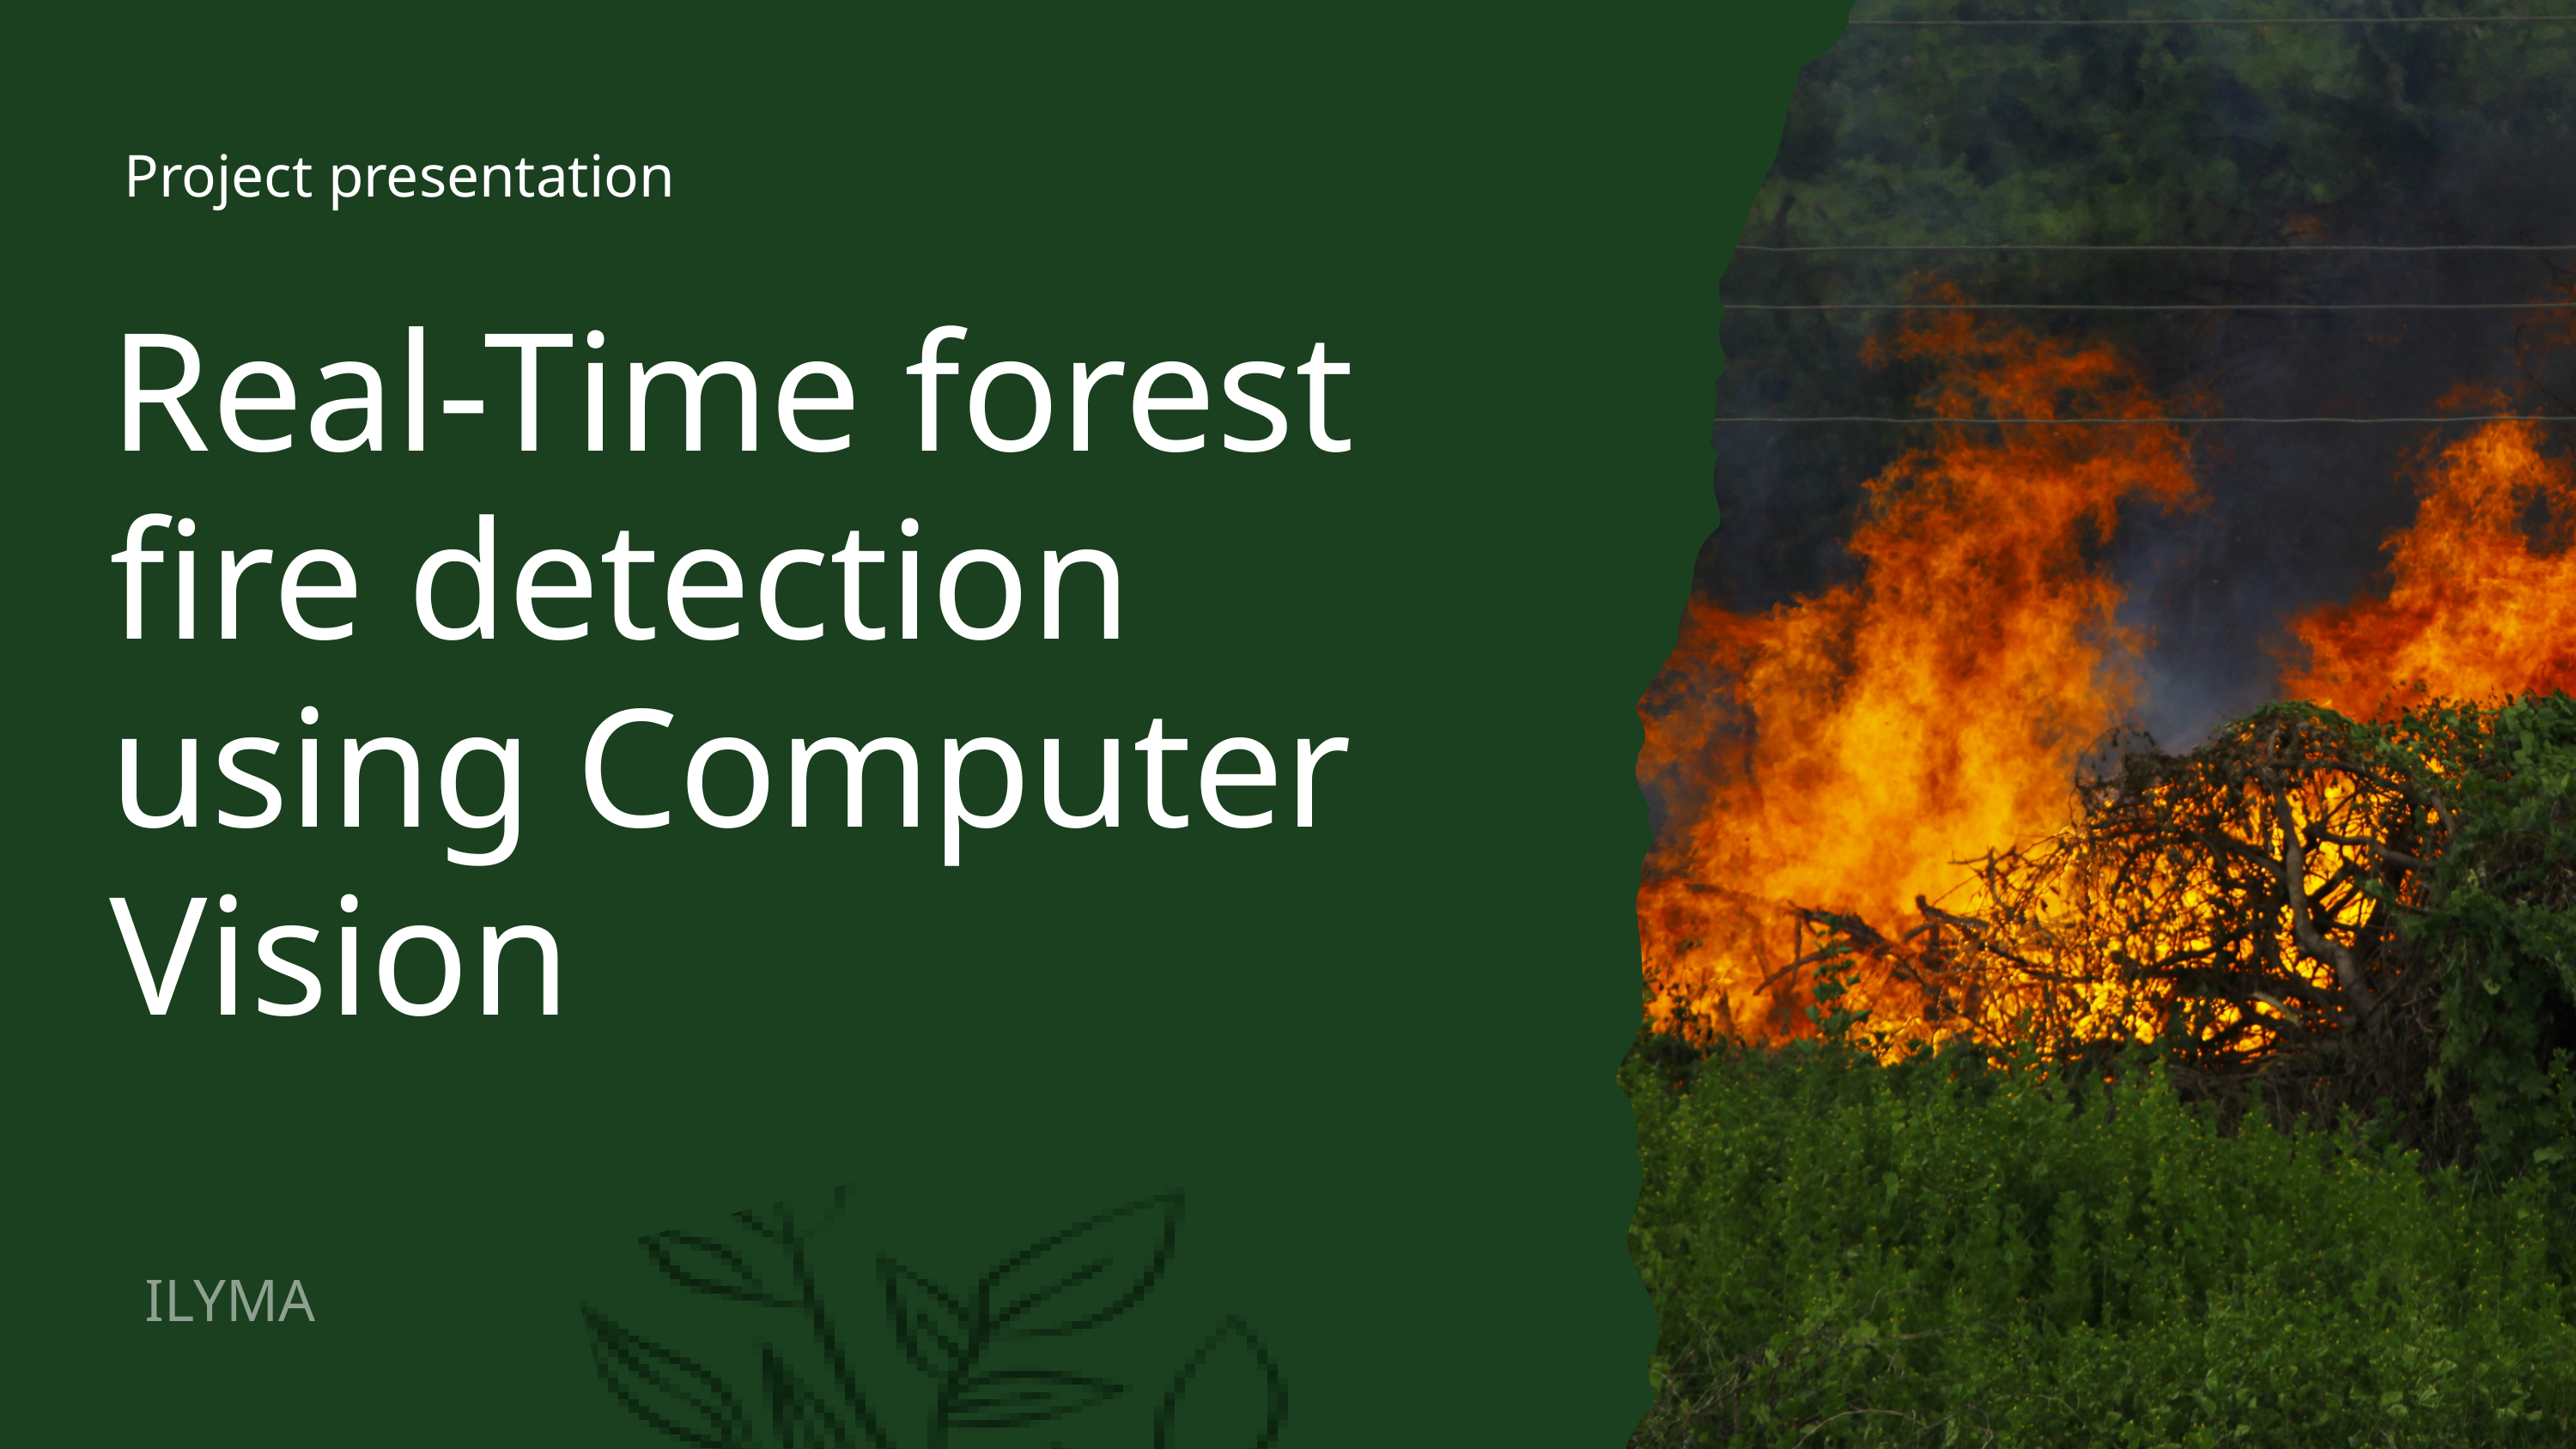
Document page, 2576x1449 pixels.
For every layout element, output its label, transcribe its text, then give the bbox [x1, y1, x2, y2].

text_box [567, 1061, 1420, 1449]
text_box Project presentation [124, 142, 799, 209]
text_box Real-Time forest fire detection using Computer Vision [109, 295, 1461, 1049]
text_box ILYMA [144, 1266, 586, 1334]
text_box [1615, 0, 2576, 1449]
